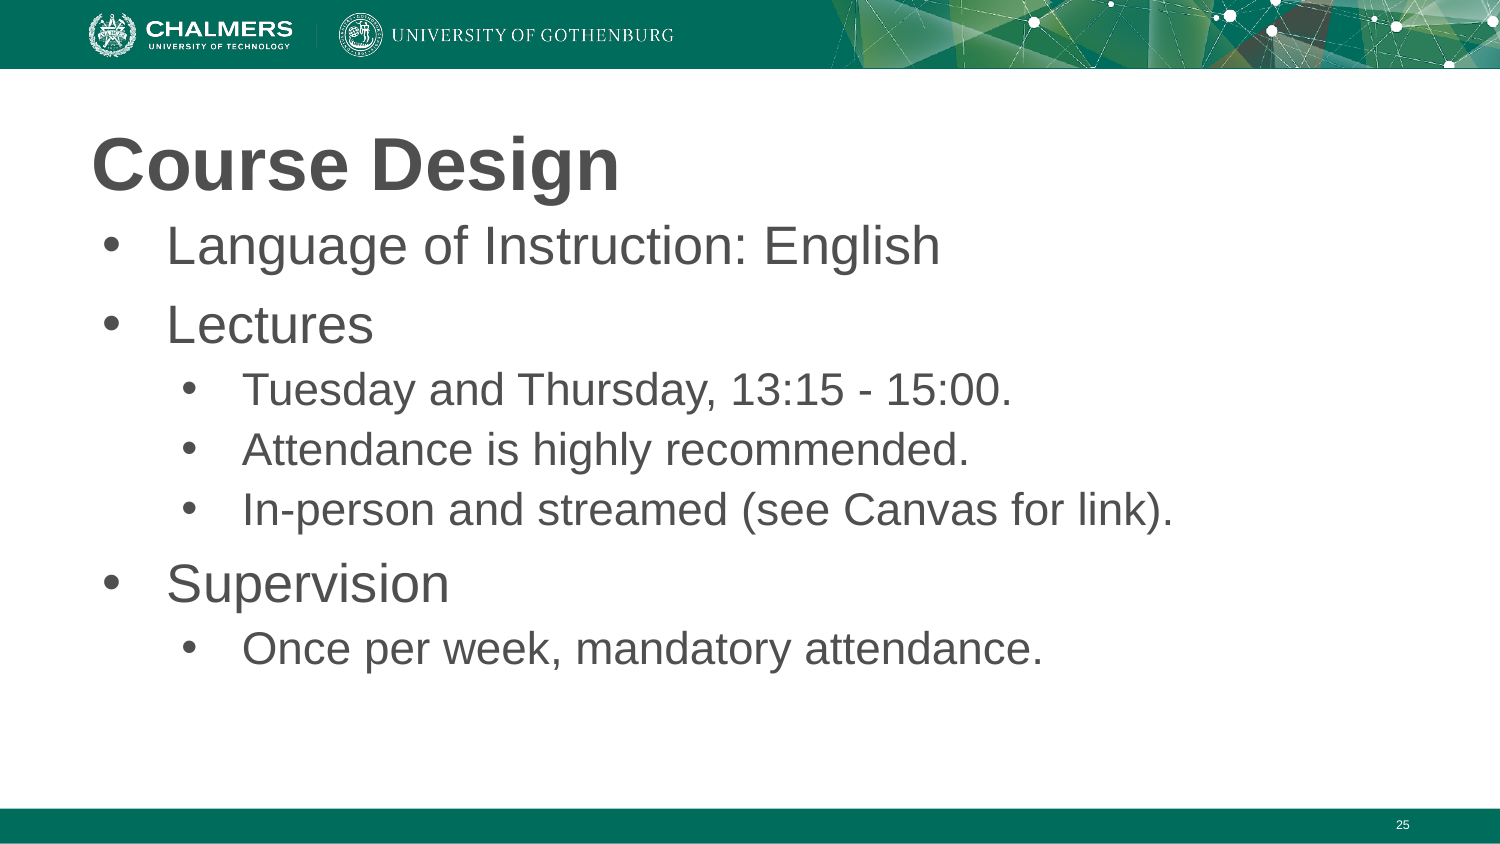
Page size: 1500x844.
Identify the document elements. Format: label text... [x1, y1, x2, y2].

title Course Design [76, 100, 1425, 210]
slide_number ‹#› [1074, 809, 1425, 844]
list Language of Instruction: English Lectures Tuesday and Thursday, 13:15 - 15:00. Attendance is highly recommended. In-person and streamed (see Canvas for link). Supervision Once per week, mandatory attendance. [76, 210, 1425, 782]
picture [64, 0, 696, 85]
picture [759, 0, 1500, 68]
